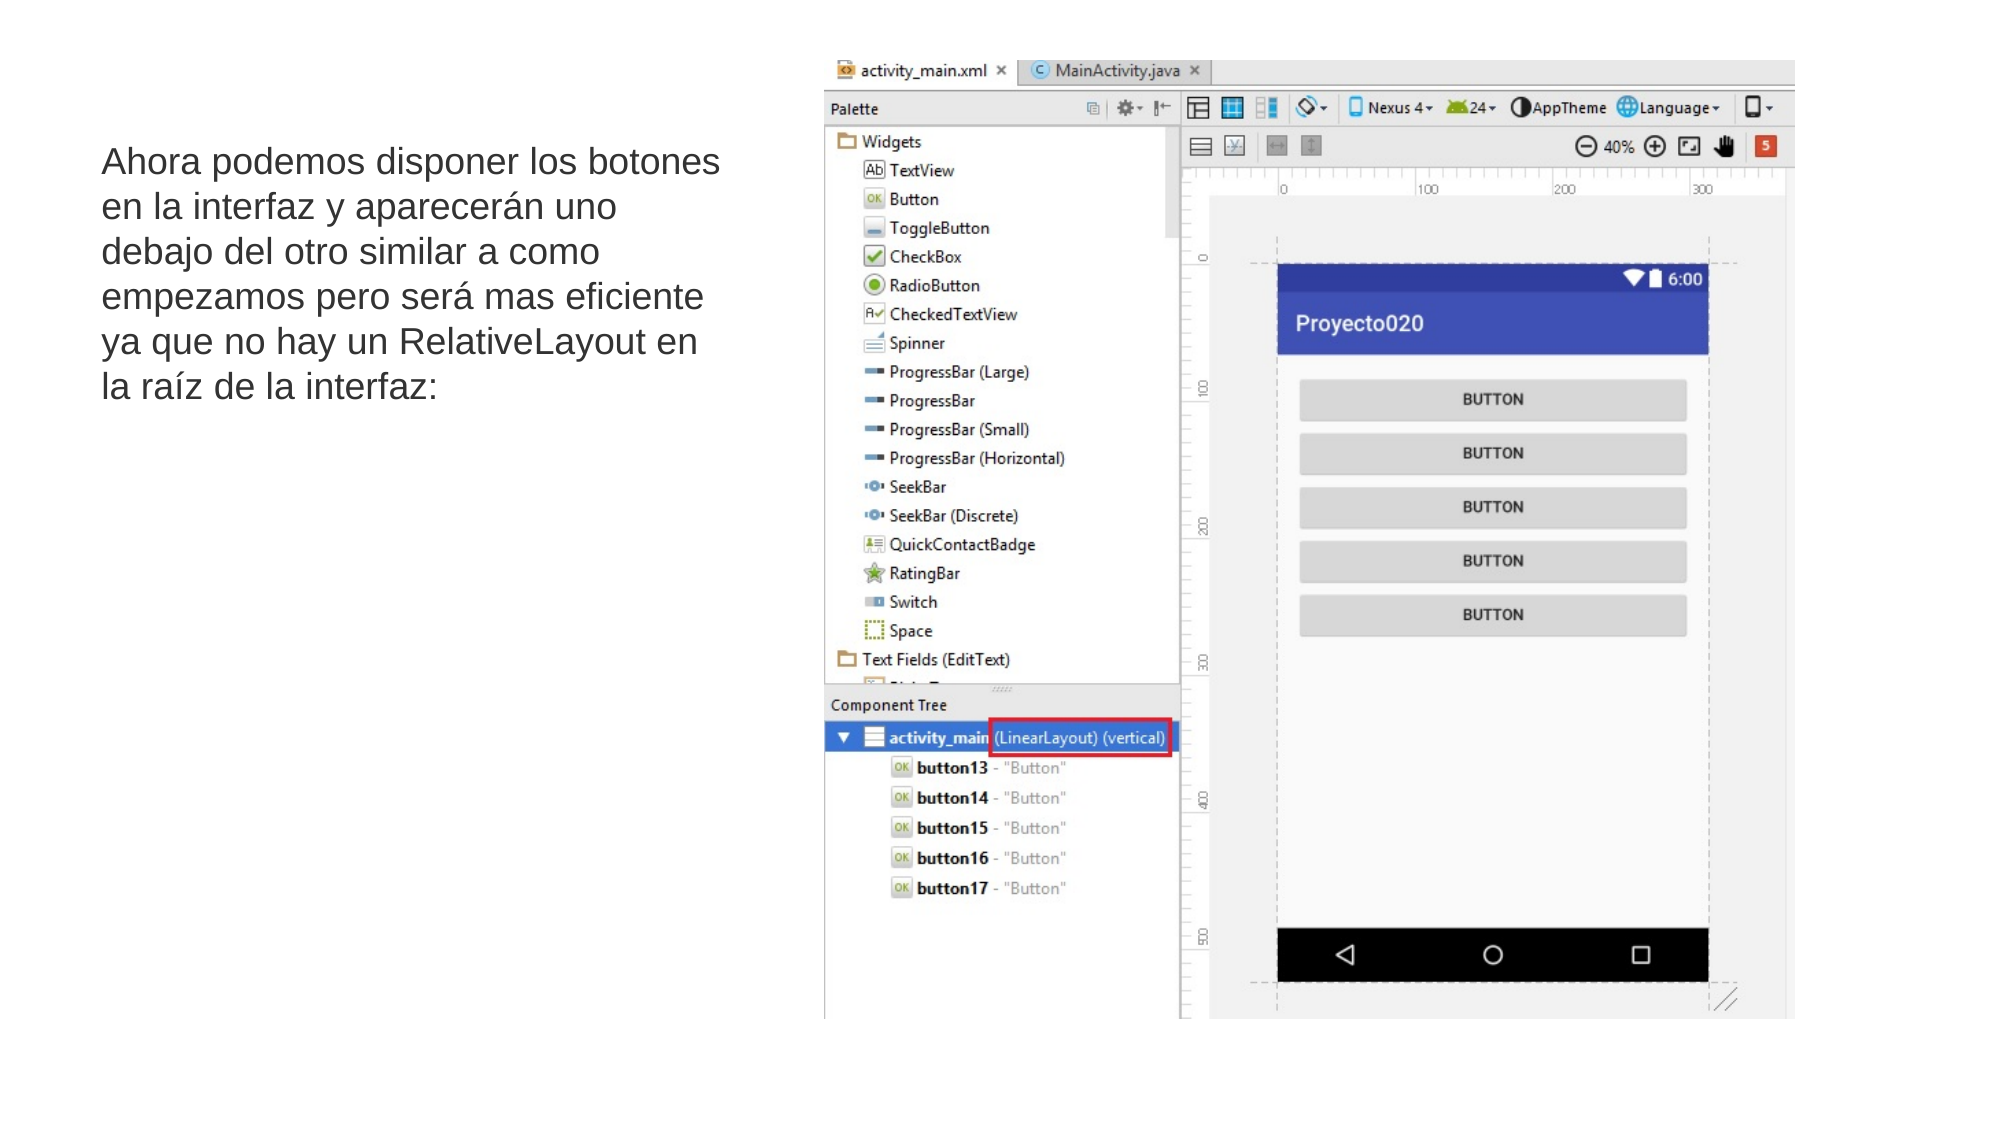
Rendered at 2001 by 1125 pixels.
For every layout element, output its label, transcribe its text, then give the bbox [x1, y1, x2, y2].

text_box Ahora podemos disponer los botones en la interfaz y aparecerán uno debajo del otro similar a como empezamos pero será mas eficiente ya que no hay un RelativeLayout en la raíz de la interfaz: [86, 130, 740, 415]
picture [824, 60, 1795, 1020]
